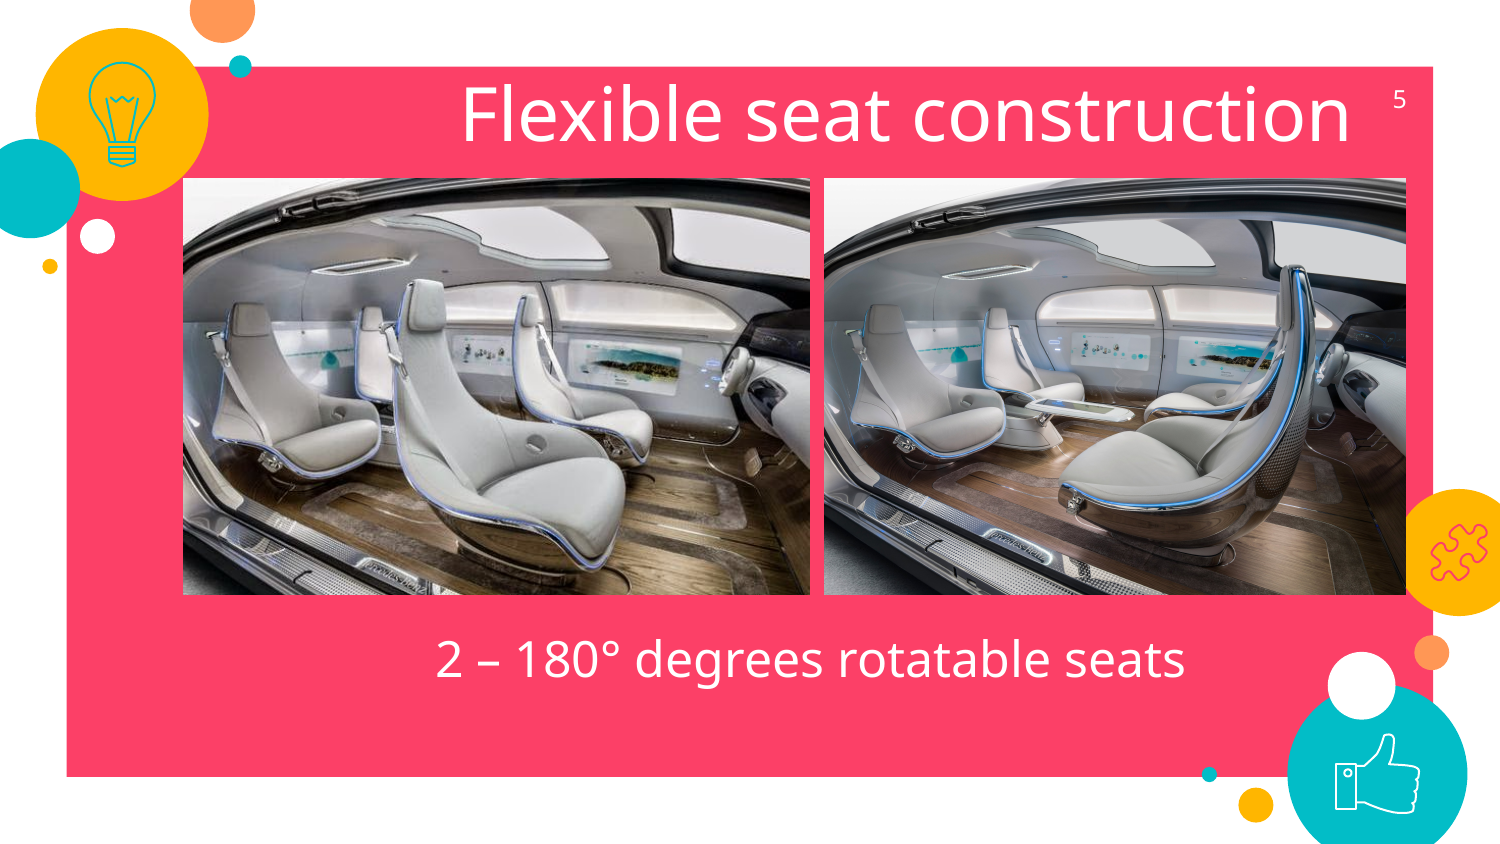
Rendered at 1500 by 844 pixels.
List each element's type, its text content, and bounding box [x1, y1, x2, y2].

subtitle Flexible seat construction [444, 51, 1500, 342]
slide_number 5 [1331, 68, 1422, 134]
picture [823, 178, 1407, 596]
text_box 2 – 180° degrees rotatable seats [420, 612, 1500, 844]
picture [183, 178, 810, 596]
